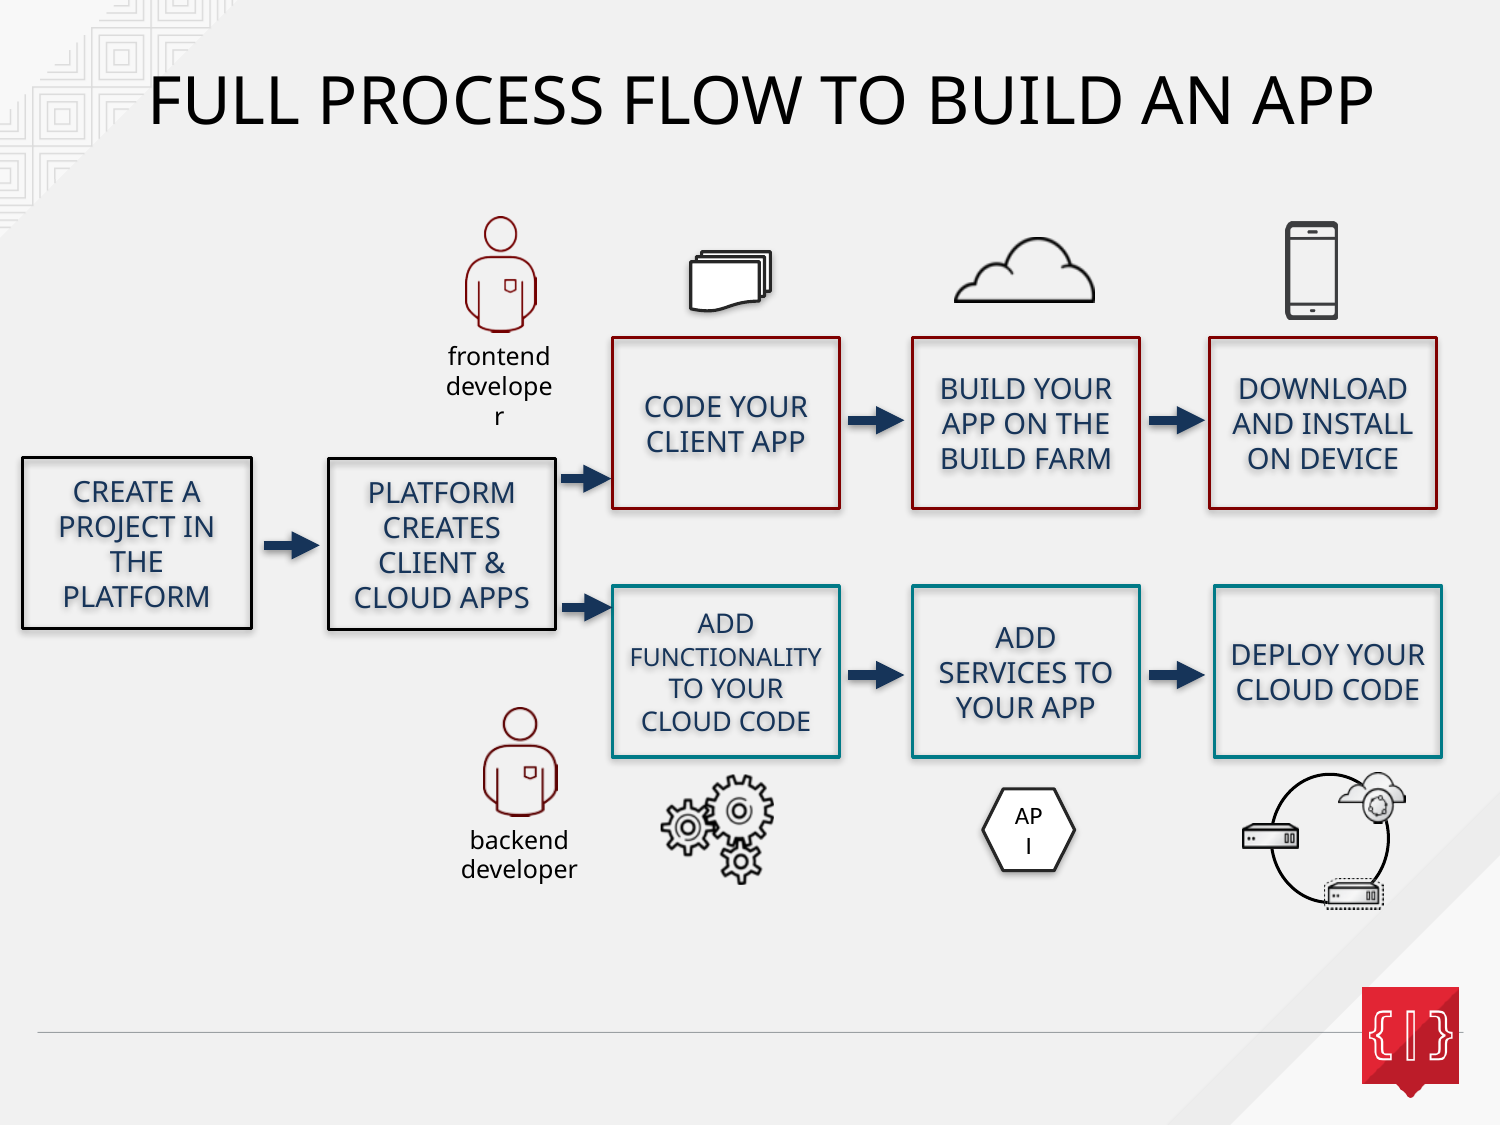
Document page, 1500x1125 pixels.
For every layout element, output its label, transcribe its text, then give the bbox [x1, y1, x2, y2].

text_box [689, 250, 772, 312]
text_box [444, 706, 595, 893]
text_box BUILD YOUR APP ON THE BUILD FARM [912, 337, 1140, 509]
title Full process flow to build an app [87, 50, 1438, 133]
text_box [426, 216, 572, 409]
text_box PLATFORM CREATES CLIENT & CLOUD APPS [328, 458, 556, 631]
text_box CREATE A PROJECT IN THE PLATFORM [21, 457, 252, 630]
text_box ADD SERVICES TO YOUR APP [912, 585, 1140, 758]
text_box DEPLOY YOUR CLOUD CODE [1214, 585, 1442, 758]
picture [0, 0, 1500, 1125]
text_box ADD FUNCTIONALITY TO YOUR CLOUD CODE [612, 585, 840, 758]
text_box API [982, 788, 1076, 872]
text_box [1241, 772, 1406, 910]
text_box DOWNLOAD AND INSTALL ON DEVICE [1209, 337, 1437, 509]
text_box CODE YOUR CLIENT APP [612, 337, 840, 509]
